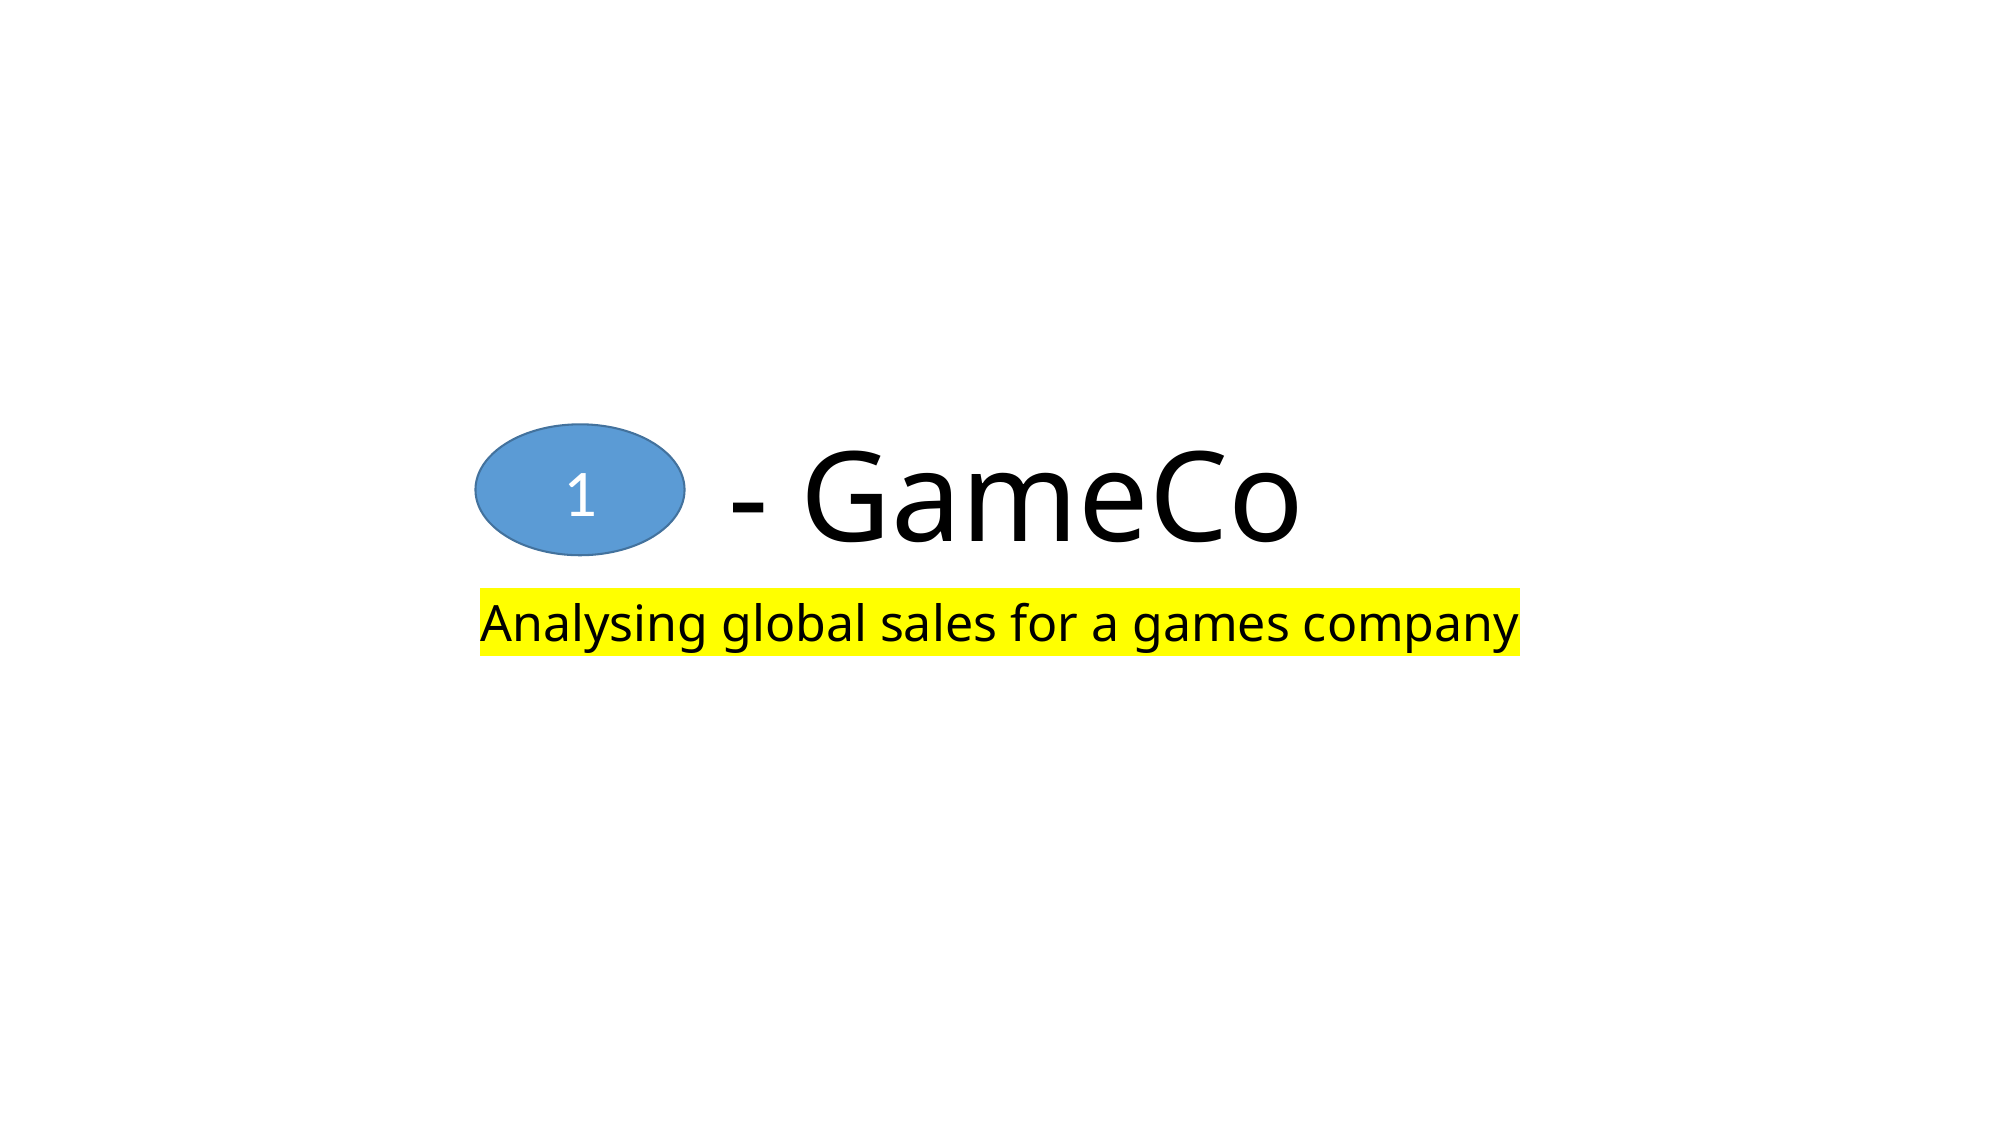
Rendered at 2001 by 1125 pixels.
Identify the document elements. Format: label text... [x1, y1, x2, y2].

text_box 1 [474, 423, 686, 557]
title - GameCo [249, 184, 1750, 576]
subtitle Analysing global sales for a games company [249, 590, 1750, 863]
